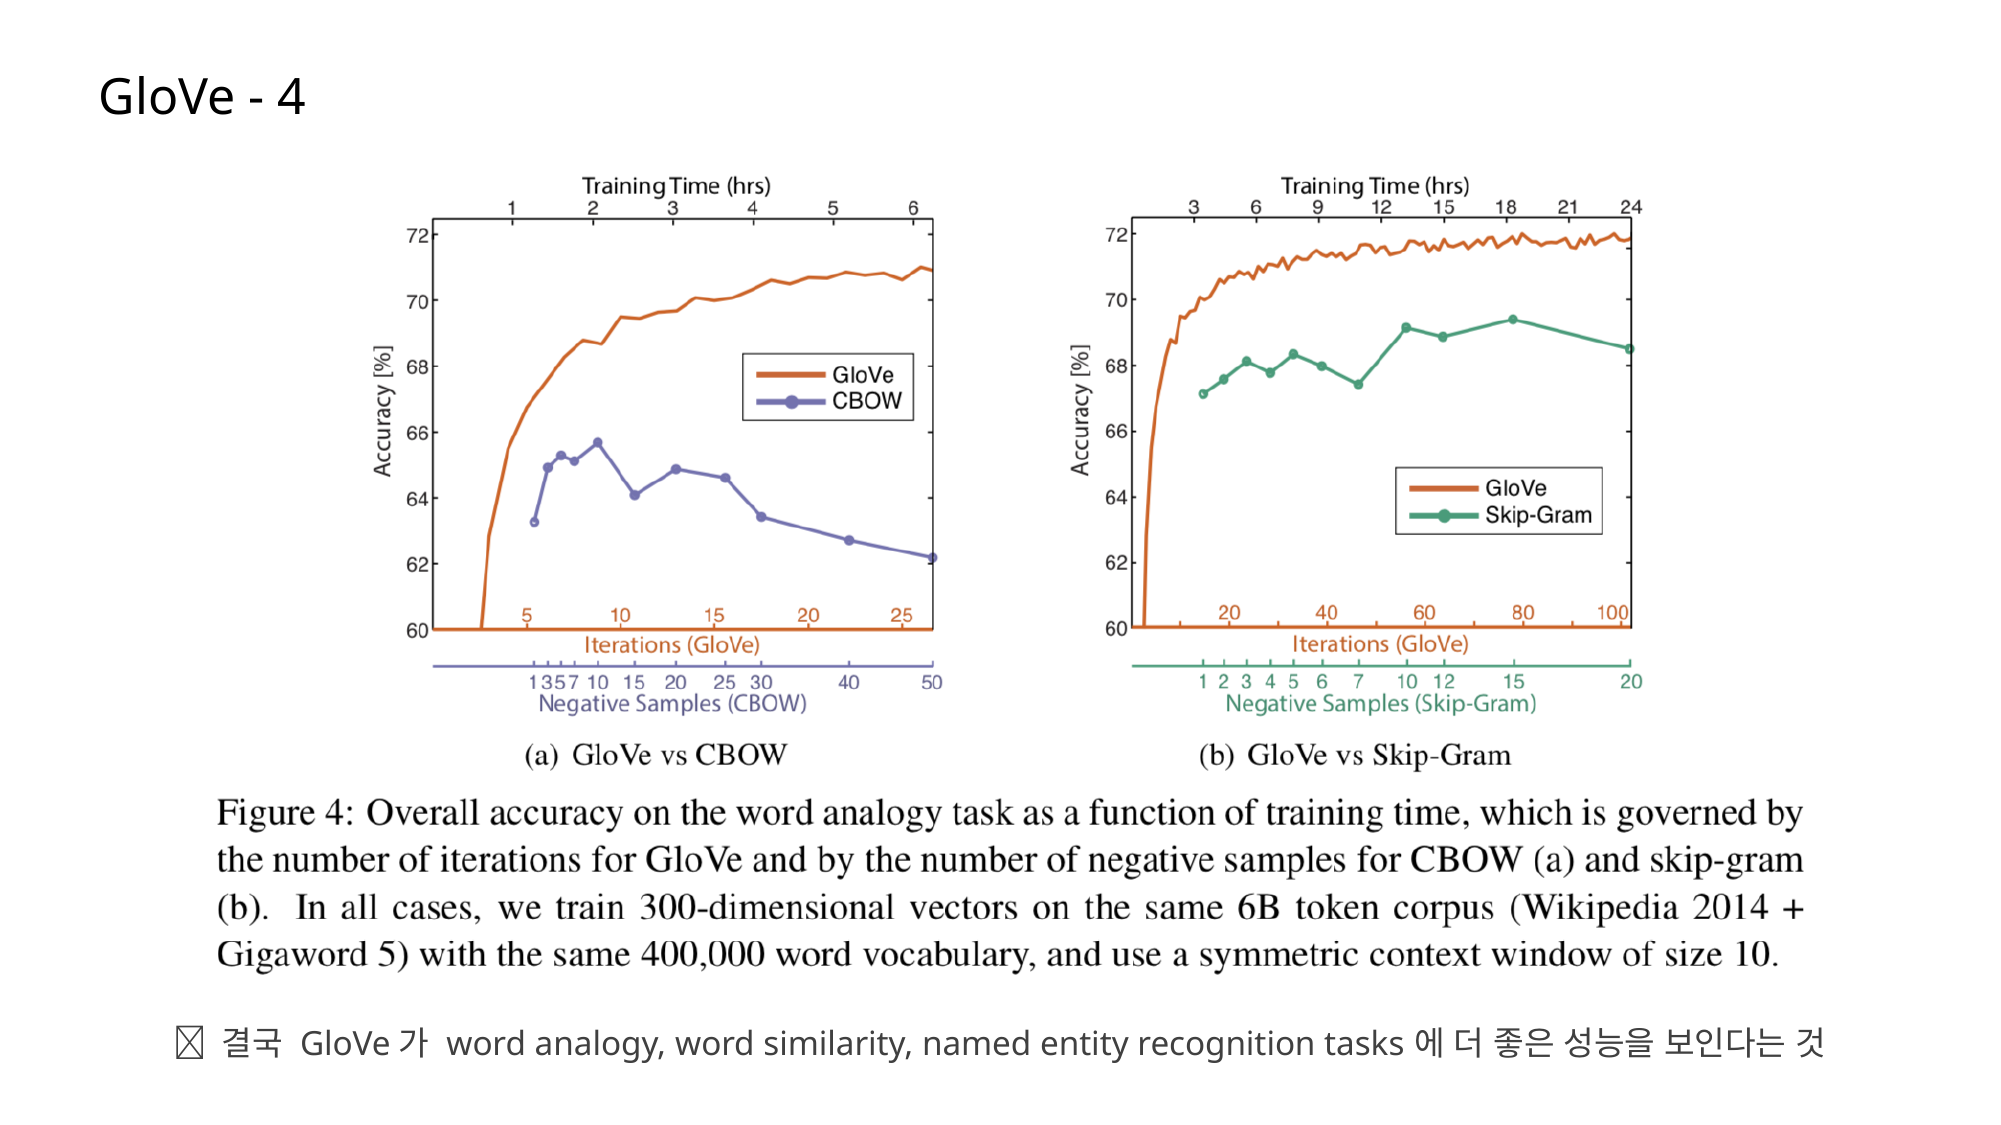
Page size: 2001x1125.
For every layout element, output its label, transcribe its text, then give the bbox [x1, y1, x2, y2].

title GloVe - 4 [84, 54, 1131, 141]
text_box  결국 GloVe가 word analogy, word similarity, named entity recognition tasks에 더 좋은 성능을 보인다는 것 [158, 1014, 1842, 1070]
picture [174, 137, 1826, 988]
